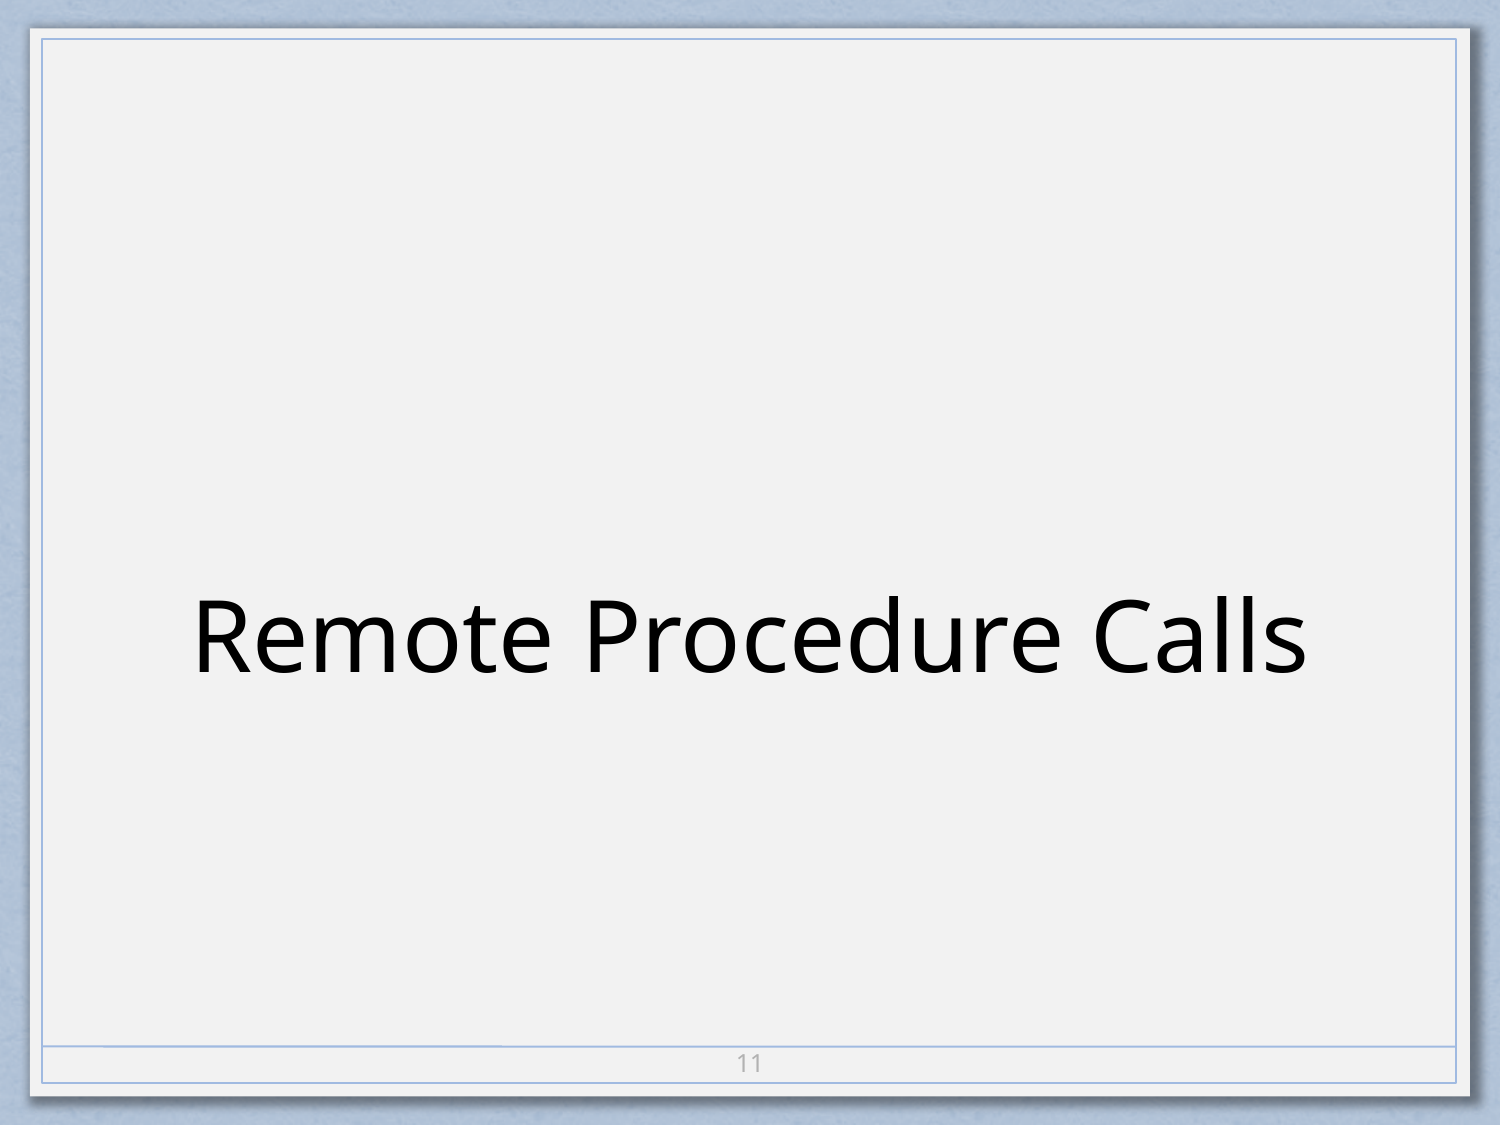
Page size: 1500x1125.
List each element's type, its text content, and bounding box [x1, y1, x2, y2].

title Remote Procedure Calls [147, 425, 1353, 700]
slide_number 10 [687, 1042, 813, 1088]
